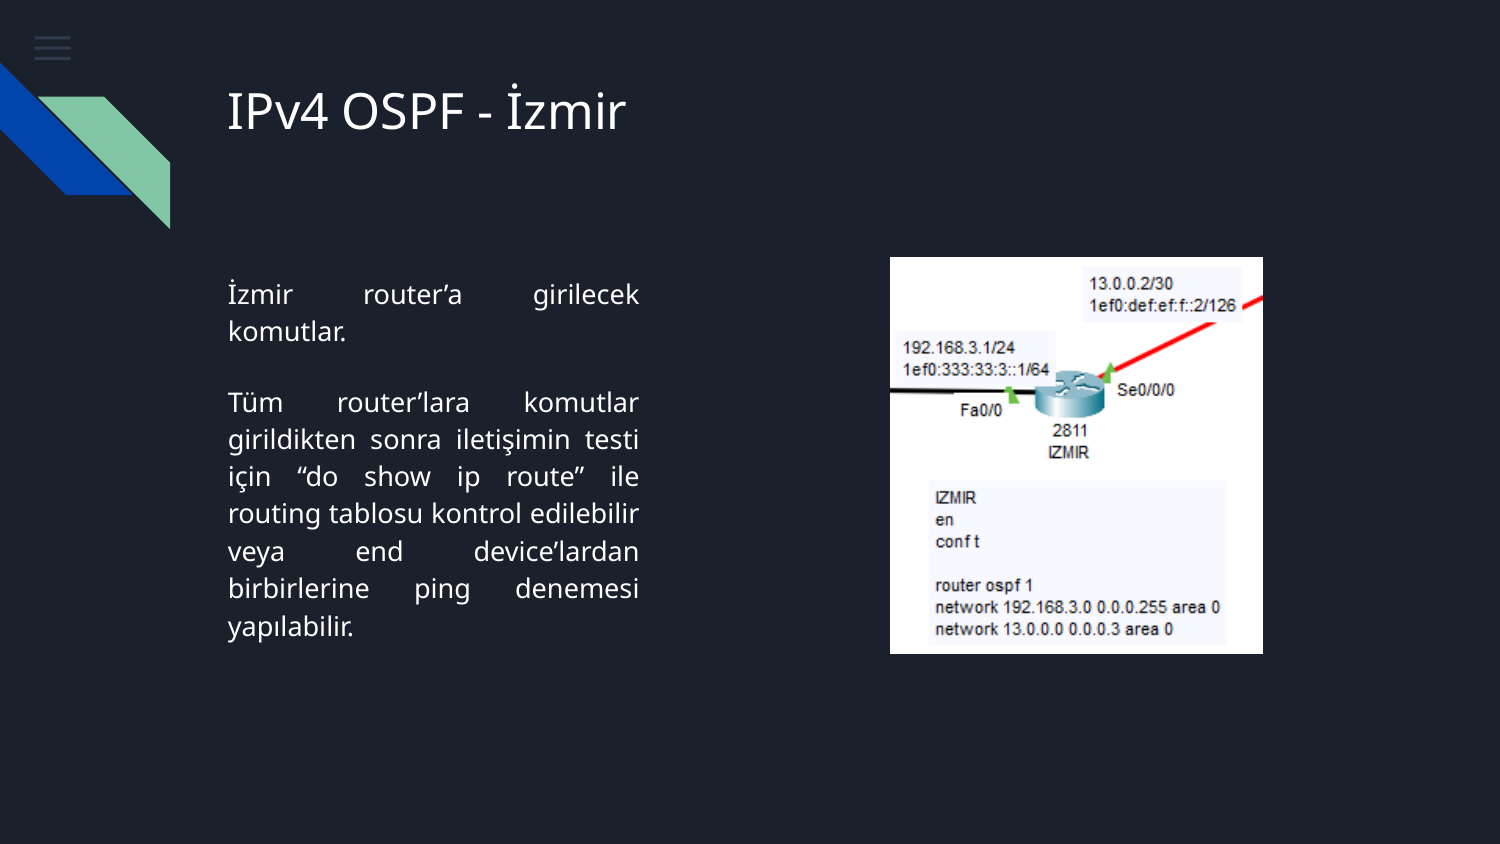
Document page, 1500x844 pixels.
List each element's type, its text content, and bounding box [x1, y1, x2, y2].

picture [890, 256, 1263, 655]
title IPv4 OSPF - İzmir [212, 64, 1368, 215]
list İzmir router’a girilecek komutlar. Tüm router’lara komutlar girildikten sonra iletişimin testi için “do show ip route” ile routing tablosu kontrol edilebilir veya end device’lardan birbirlerine ping denemesi yapılabilir. [212, 257, 655, 735]
